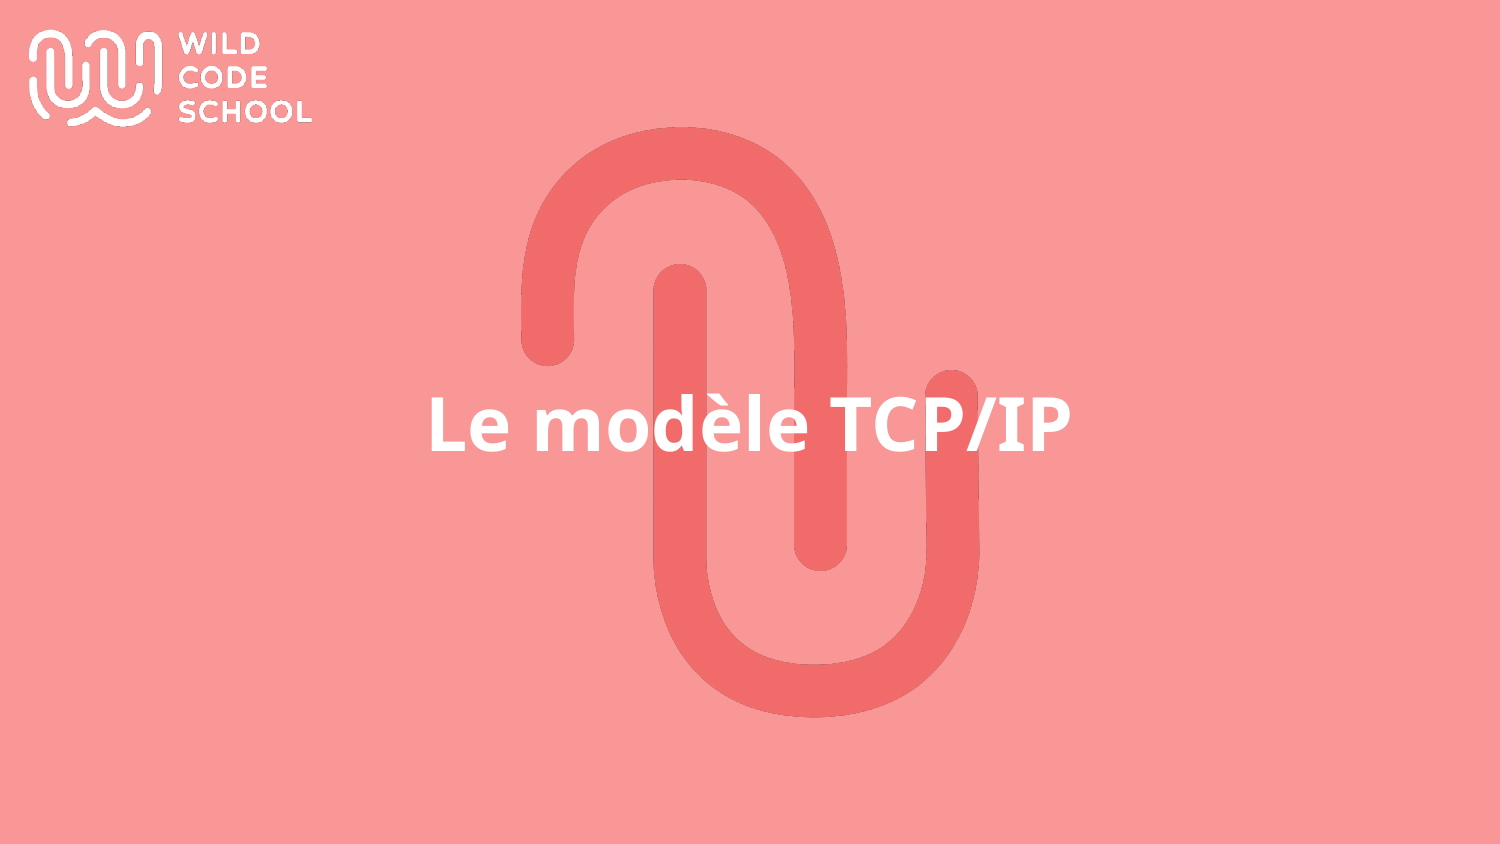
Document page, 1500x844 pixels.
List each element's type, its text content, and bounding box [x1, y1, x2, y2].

picture [520, 551, 980, 718]
title Le modèle TCP/IP [301, 293, 1199, 551]
picture [520, 126, 980, 293]
picture [29, 29, 312, 127]
